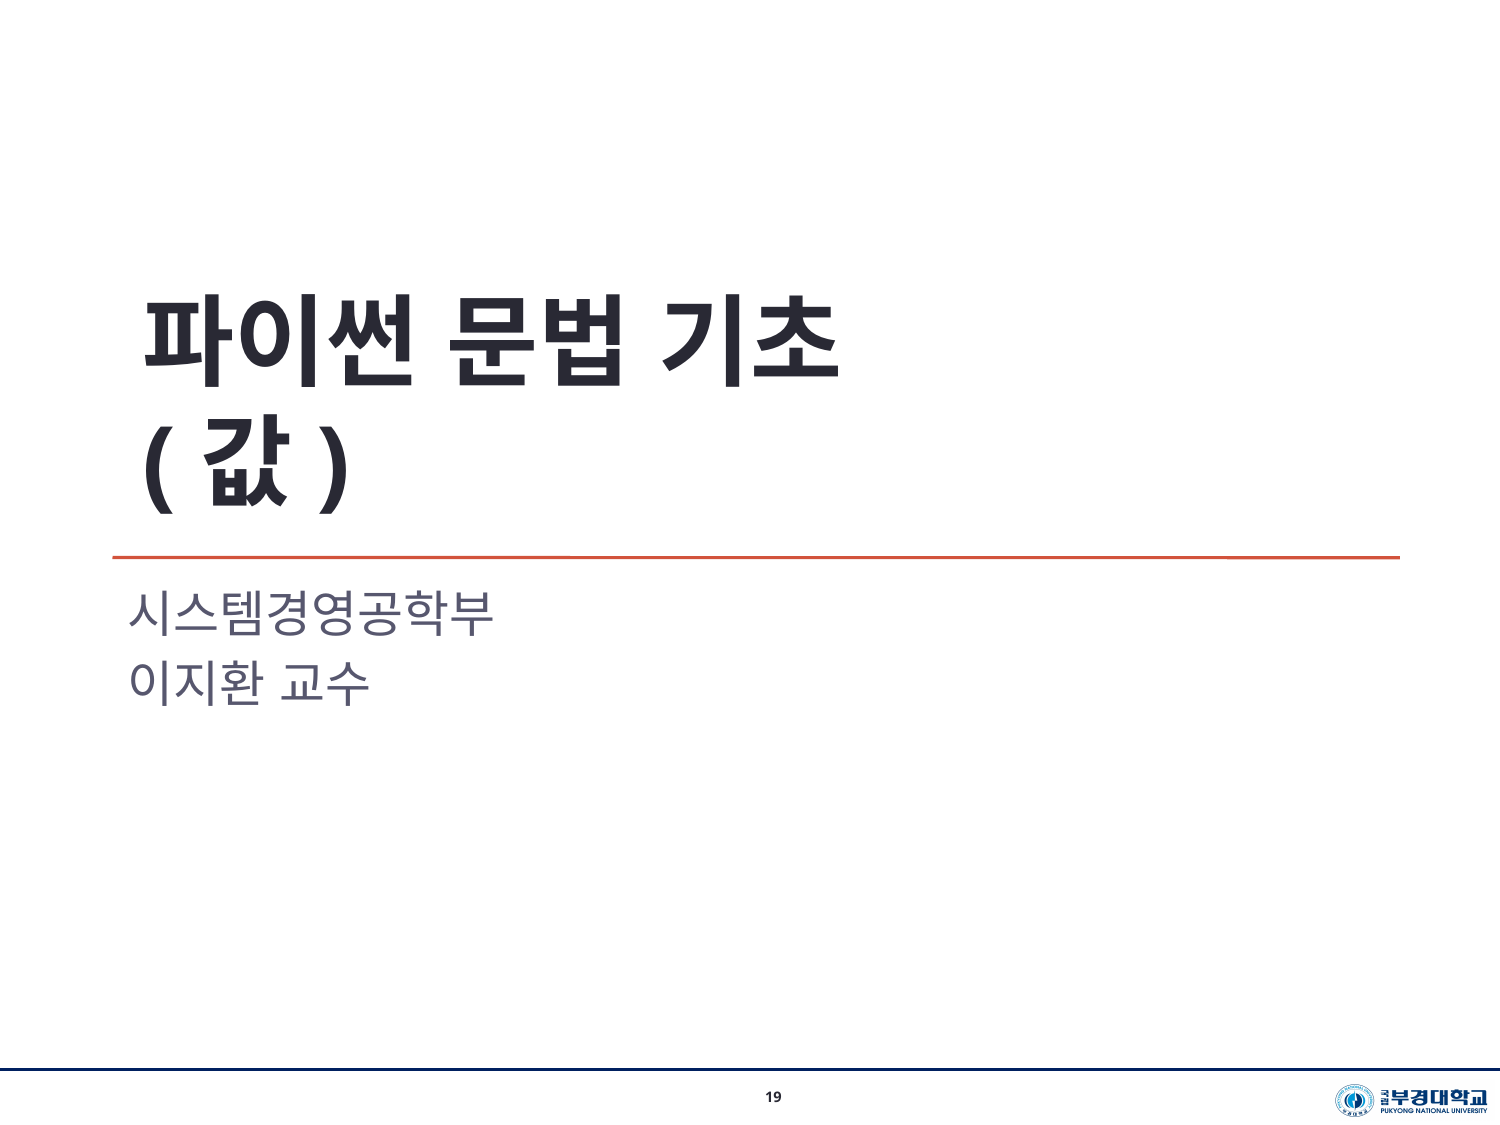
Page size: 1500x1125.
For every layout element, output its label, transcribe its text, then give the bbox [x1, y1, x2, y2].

picture [1330, 1079, 1495, 1121]
text_box 파이썬 문법 기초 (값) [128, 271, 1401, 526]
subtitle 시스템경영공학부 이지환 교수 [112, 575, 1163, 863]
